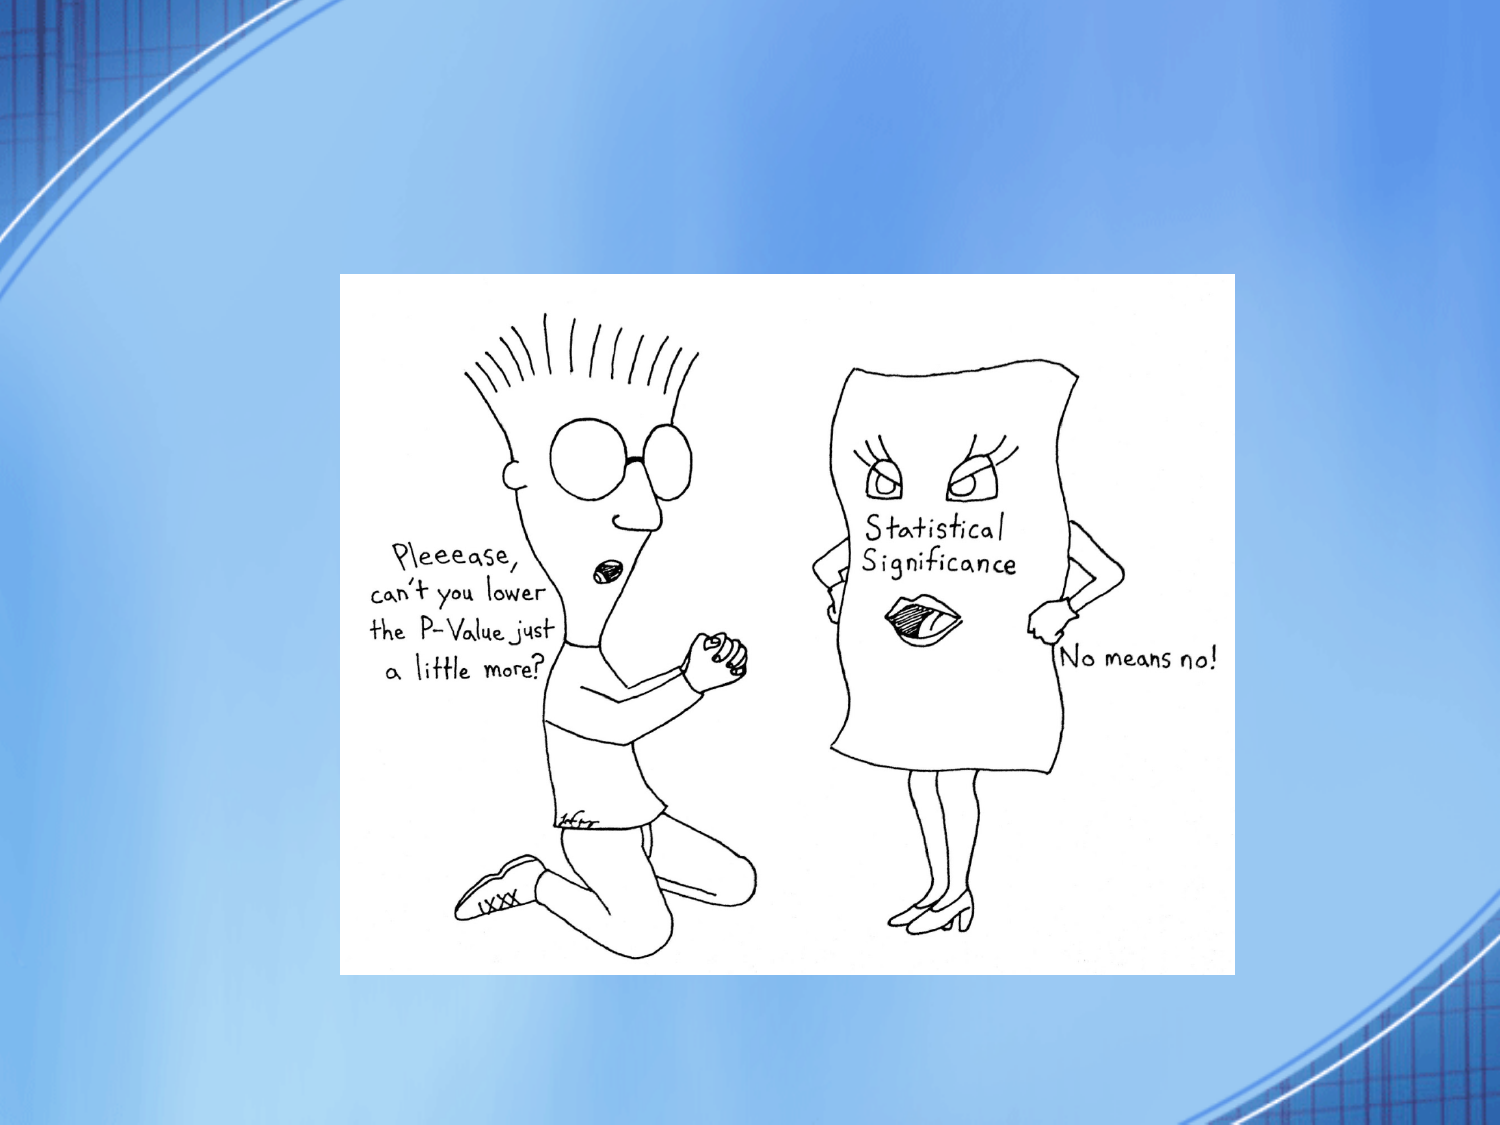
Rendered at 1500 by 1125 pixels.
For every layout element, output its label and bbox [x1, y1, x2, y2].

list [340, 274, 1235, 976]
picture [0, 0, 1500, 1125]
